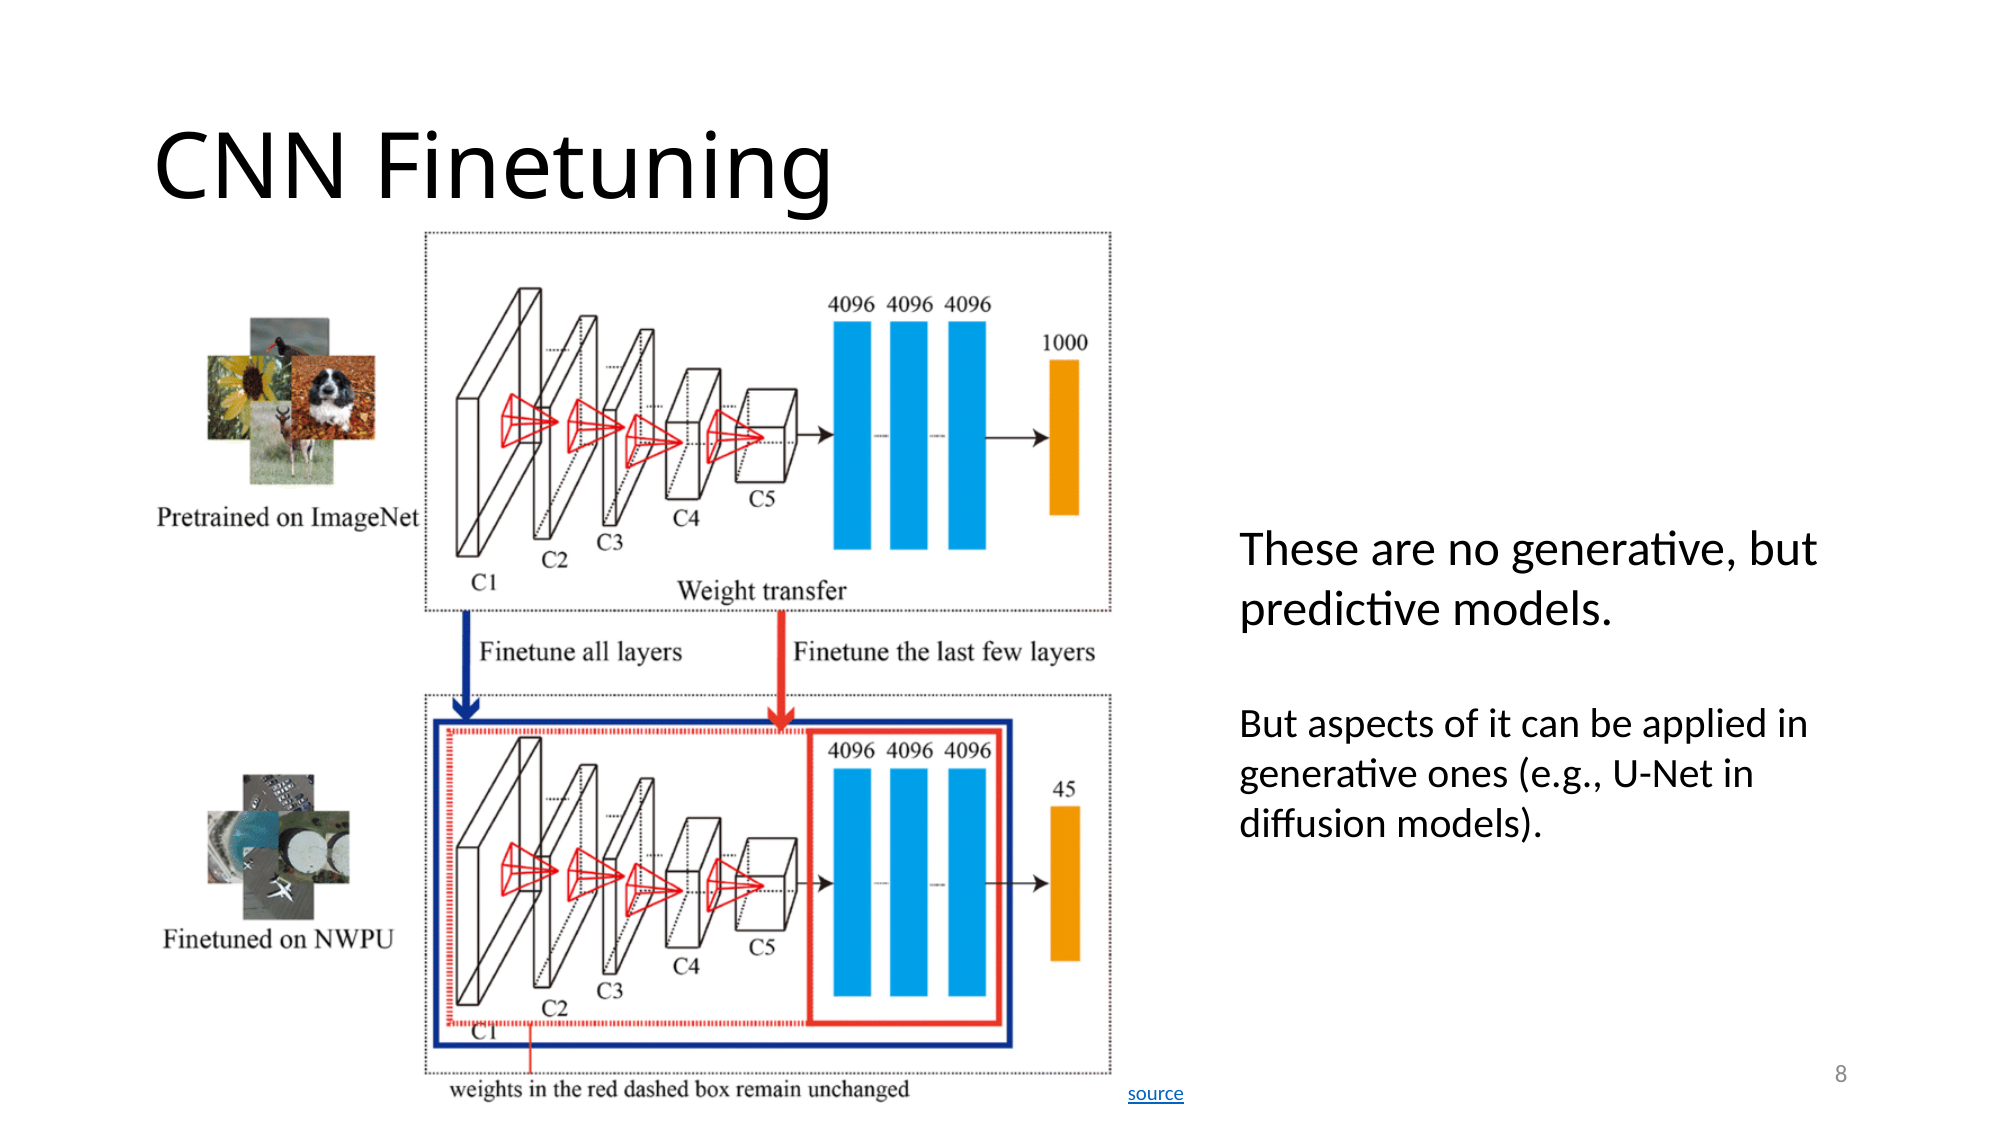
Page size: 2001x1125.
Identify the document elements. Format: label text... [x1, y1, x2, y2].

picture [156, 231, 1113, 1103]
text_box source [1113, 1072, 1199, 1113]
slide_number 8 [1412, 1042, 1863, 1103]
title CNN Finetuning [137, 59, 1863, 278]
text_box These are no generative, but predictive models. But aspects of it can be applied in generative ones (e.g., U-Net in diffusion models). [1224, 508, 1863, 853]
